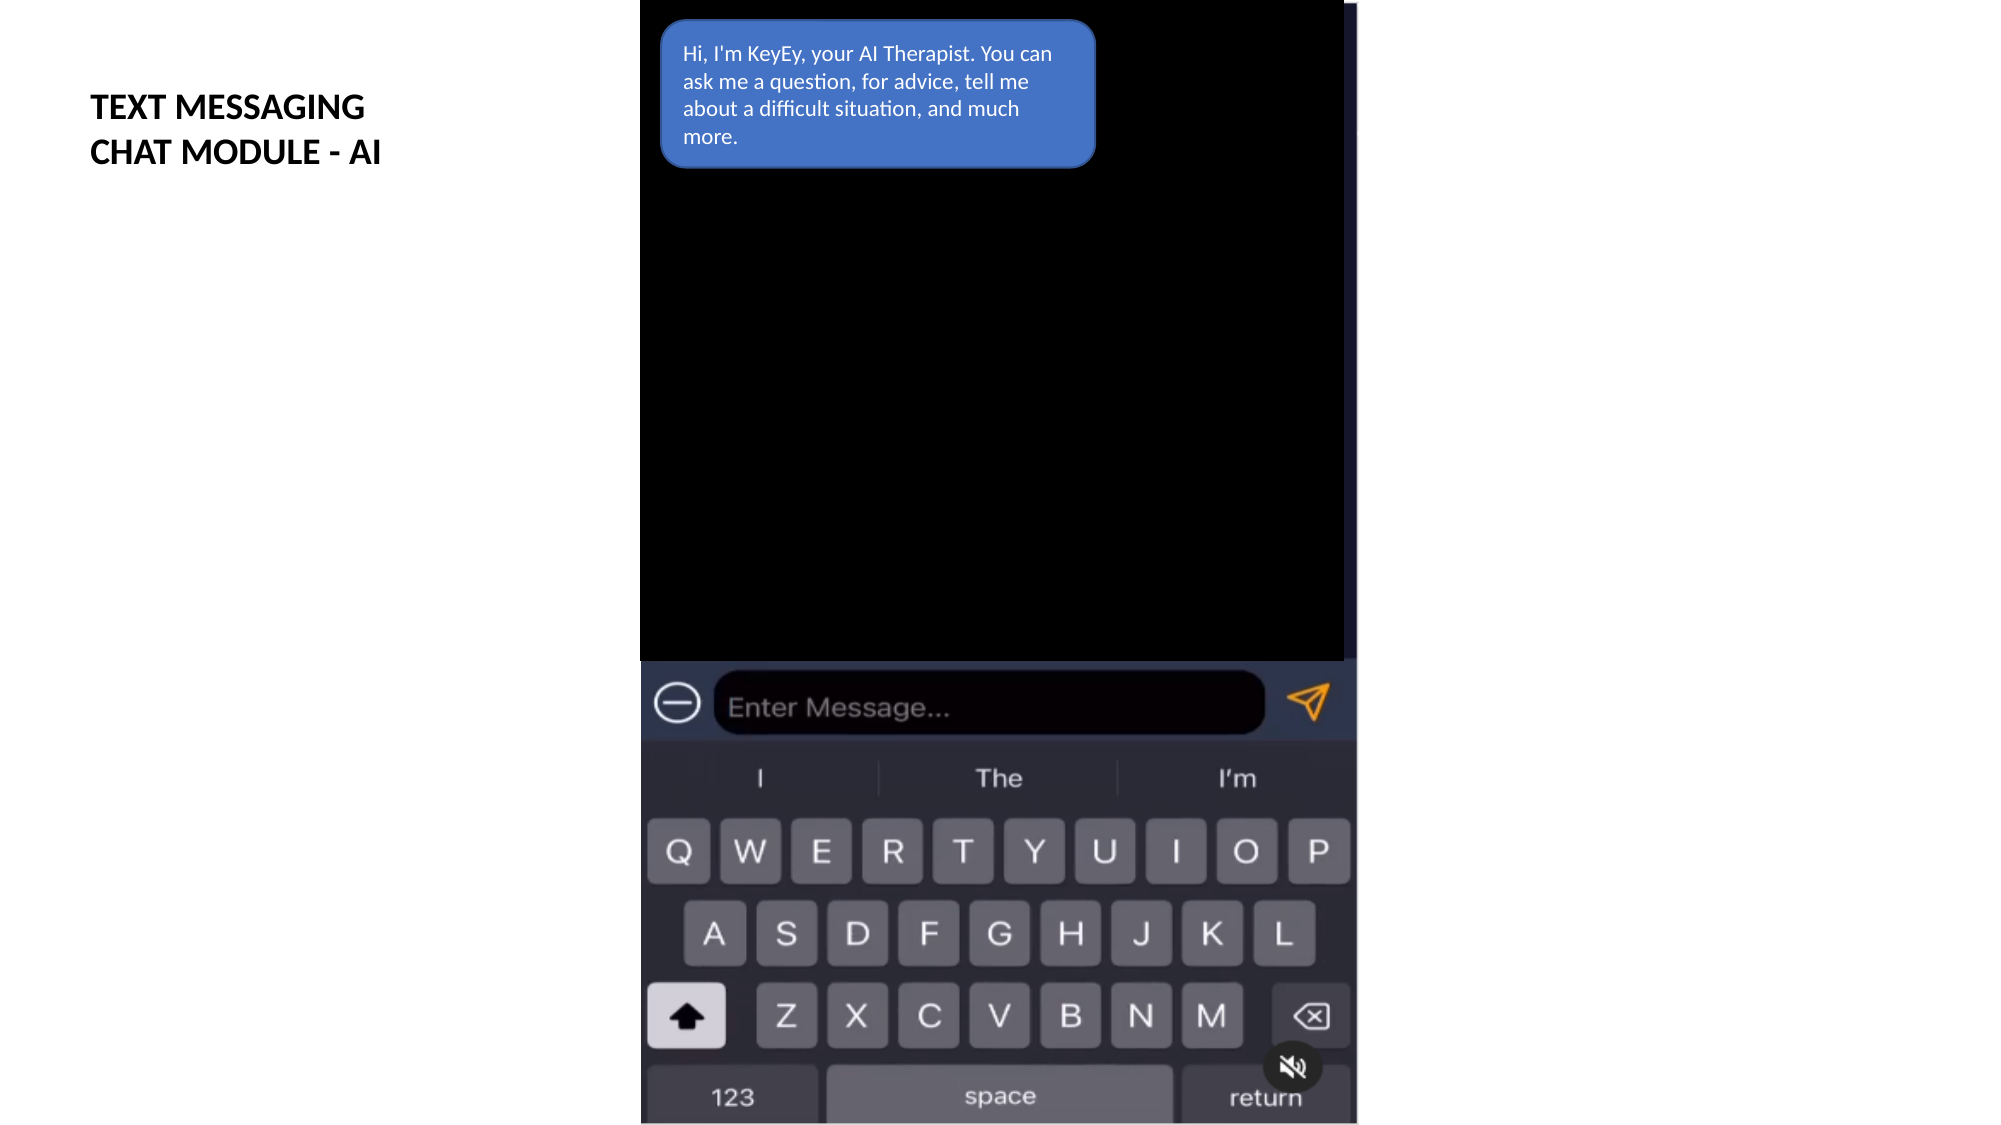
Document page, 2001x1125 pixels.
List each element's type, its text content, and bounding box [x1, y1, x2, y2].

picture [641, 0, 1359, 1125]
text_box TEXT MESSAGING CHAT MODULE - AI [75, 74, 457, 180]
